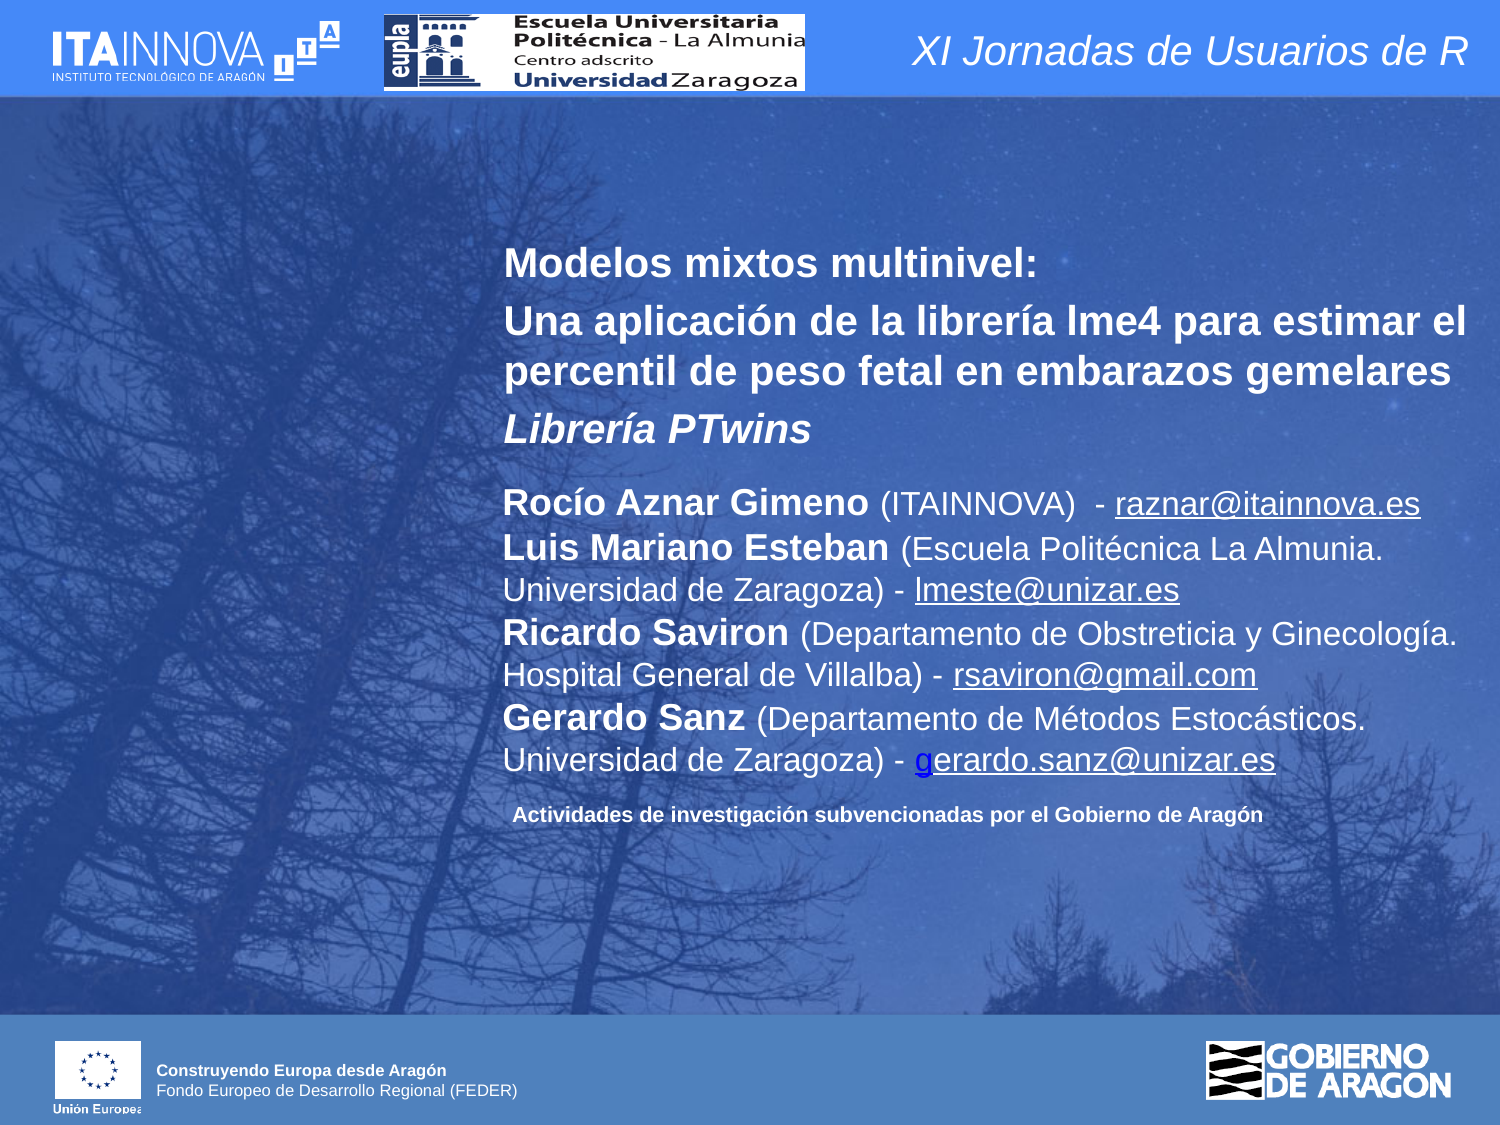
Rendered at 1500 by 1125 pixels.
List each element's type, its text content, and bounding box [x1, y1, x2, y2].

text_box XI Jornadas de Usuarios de R [897, 0, 1500, 82]
title Rocío Aznar Gimeno (ITAINNOVA) - raznar@itainnova.es Luis Mariano Esteban (Escuela Politécnica La Almunia. Universidad de Zaragoza) - lmeste@unizar.es Ricardo Saviron (Departamento de Obstreticia y Ginecología. Hospital General de Villalba) - rsaviron@gmail.com Gerardo Sanz (Departamento de Métodos Estocásticos. Universidad de Zaragoza) - gerardo.sanz@unizar.es [487, 425, 1500, 837]
picture [1206, 1041, 1451, 1100]
picture [0, 0, 1500, 1014]
list Modelos mixtos multinivel: Una aplicación de la librería lme4 para estimar el percentil de peso fetal en embarazos gemelares Librería PTwins [488, 275, 1500, 460]
